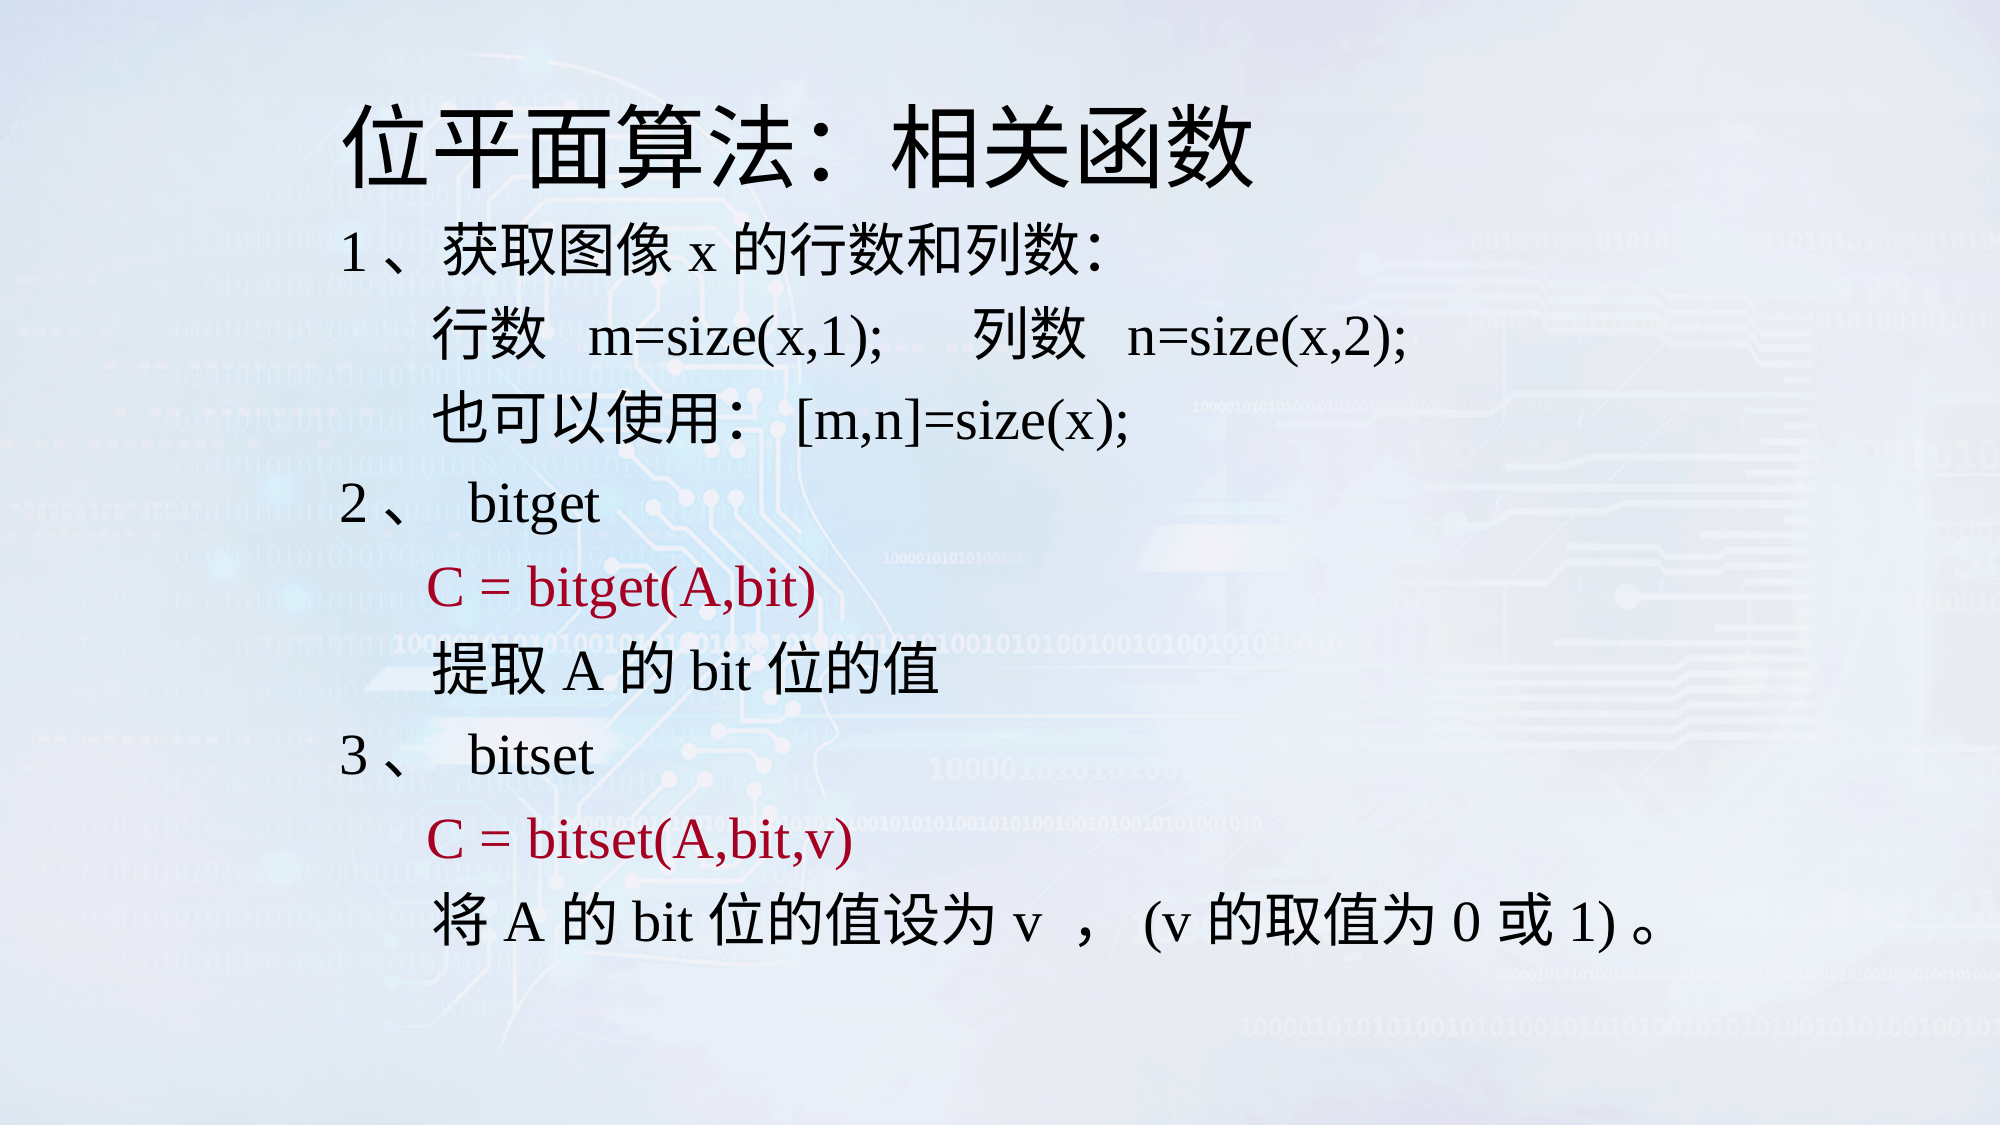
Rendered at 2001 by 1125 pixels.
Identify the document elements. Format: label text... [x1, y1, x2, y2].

text_box 1、获取图像x的行数和列数： 行数 m=size(x,1); 列数 n=size(x,2); 也可以使用：[m,n]=size(x); 2、 bitget C = bitget(A,bit) 提取A的bit位的值 3、 bitset C = bitset(A,bit,v) 将A的bit位的值设为v ，(v的取值为0或1)。 [324, 213, 1713, 462]
title 位平面算法：相关函数 [324, 88, 1675, 213]
picture [0, 0, 2000, 1125]
